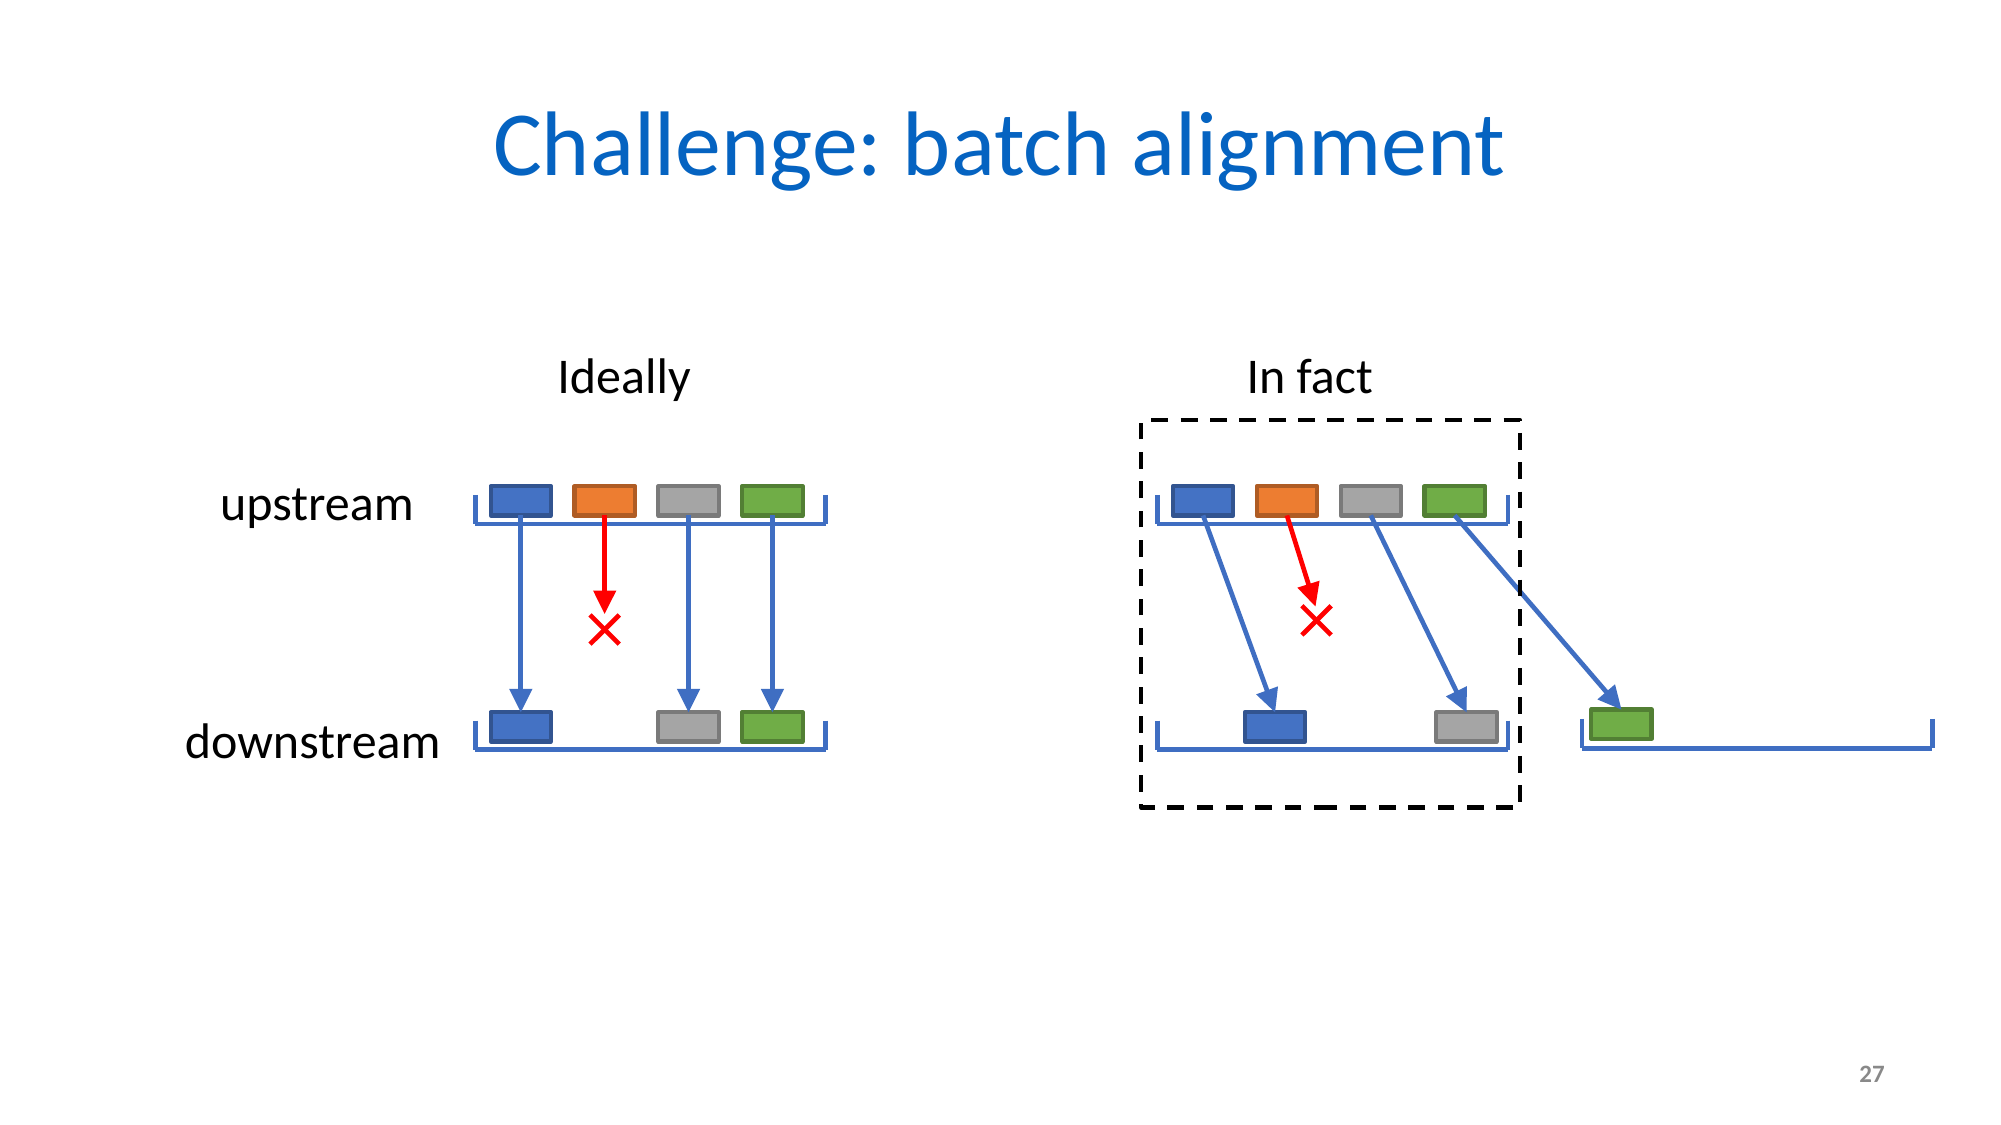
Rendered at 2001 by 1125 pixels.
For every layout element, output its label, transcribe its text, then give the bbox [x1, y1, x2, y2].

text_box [1454, 515, 1622, 710]
text_box [740, 484, 805, 493]
slide_number 27 [1433, 1042, 1900, 1103]
text_box downstream [169, 701, 456, 777]
text_box [489, 710, 519, 719]
text_box Ideally [542, 336, 706, 411]
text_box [474, 720, 826, 751]
text_box [775, 710, 805, 719]
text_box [1156, 720, 1509, 751]
text_box [1625, 707, 1654, 717]
title Challenge: batch alignment [99, 44, 1901, 233]
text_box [1202, 515, 1276, 713]
text_box [523, 710, 553, 719]
text_box In fact [1231, 335, 1388, 411]
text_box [474, 494, 826, 525]
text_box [1301, 605, 1332, 636]
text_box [1370, 515, 1452, 713]
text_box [1581, 718, 1933, 749]
text_box [656, 484, 721, 493]
text_box upstream [205, 462, 429, 538]
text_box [589, 614, 620, 645]
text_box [1156, 494, 1509, 525]
text_box [691, 710, 721, 719]
text_box [656, 710, 687, 719]
text_box [489, 484, 553, 493]
text_box [1139, 418, 1522, 810]
text_box [572, 484, 637, 493]
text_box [1286, 515, 1316, 607]
text_box [740, 710, 771, 719]
